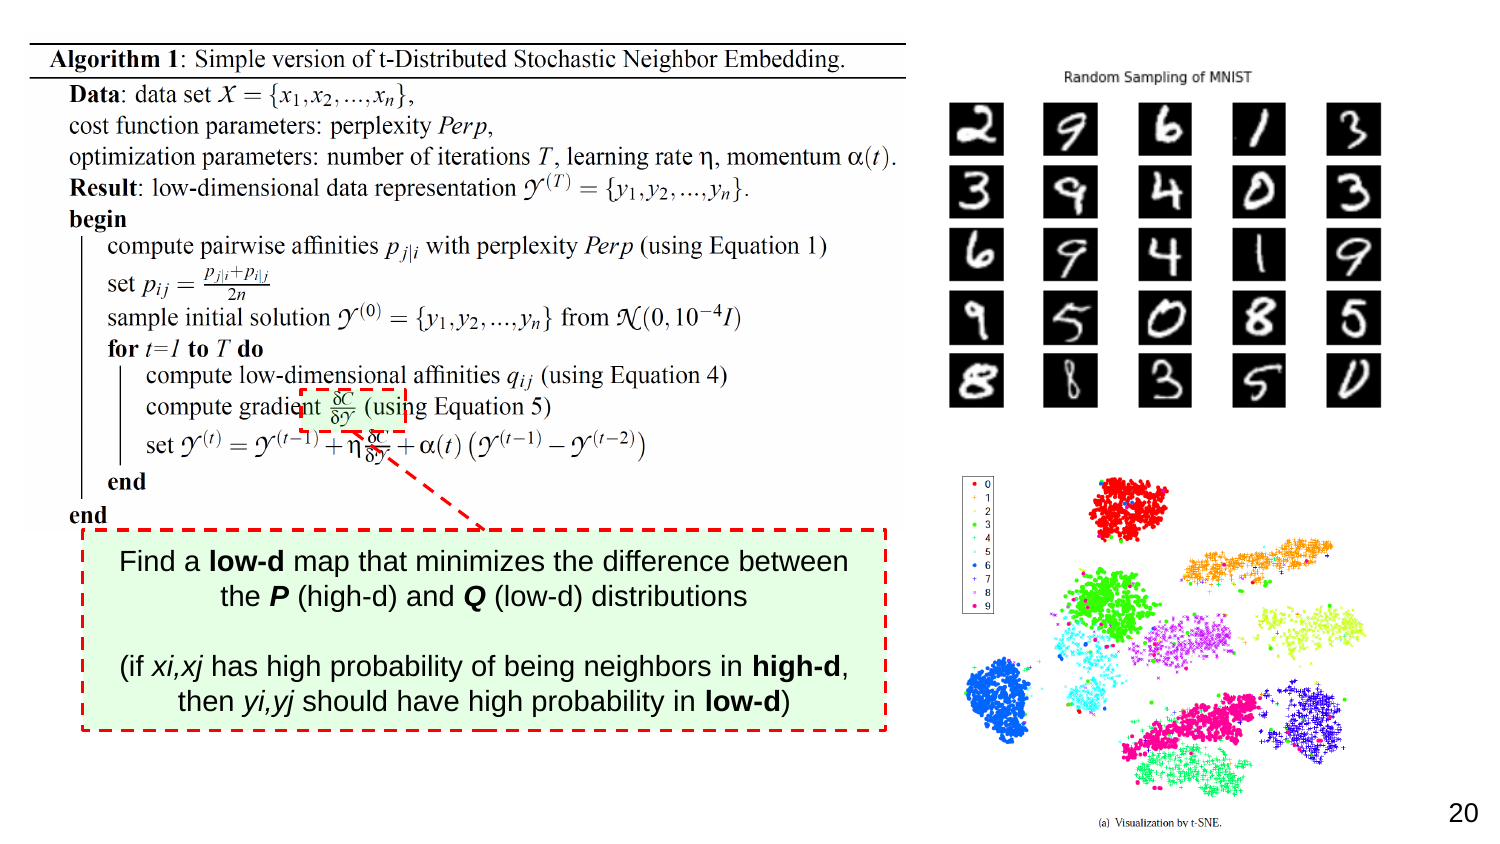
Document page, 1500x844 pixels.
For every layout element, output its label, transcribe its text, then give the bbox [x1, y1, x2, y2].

picture [931, 458, 1379, 838]
picture [940, 62, 1388, 416]
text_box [353, 431, 485, 531]
picture [23, 34, 906, 533]
text_box Find a low-d map that minimizes the difference between the P (high-d) and Q (low-d) distributions (if xi,xj has high probability of being neighbors in high-d, then yi,yj should have high probability in low-d) [82, 541, 886, 731]
slide_number 20 [1403, 779, 1494, 844]
